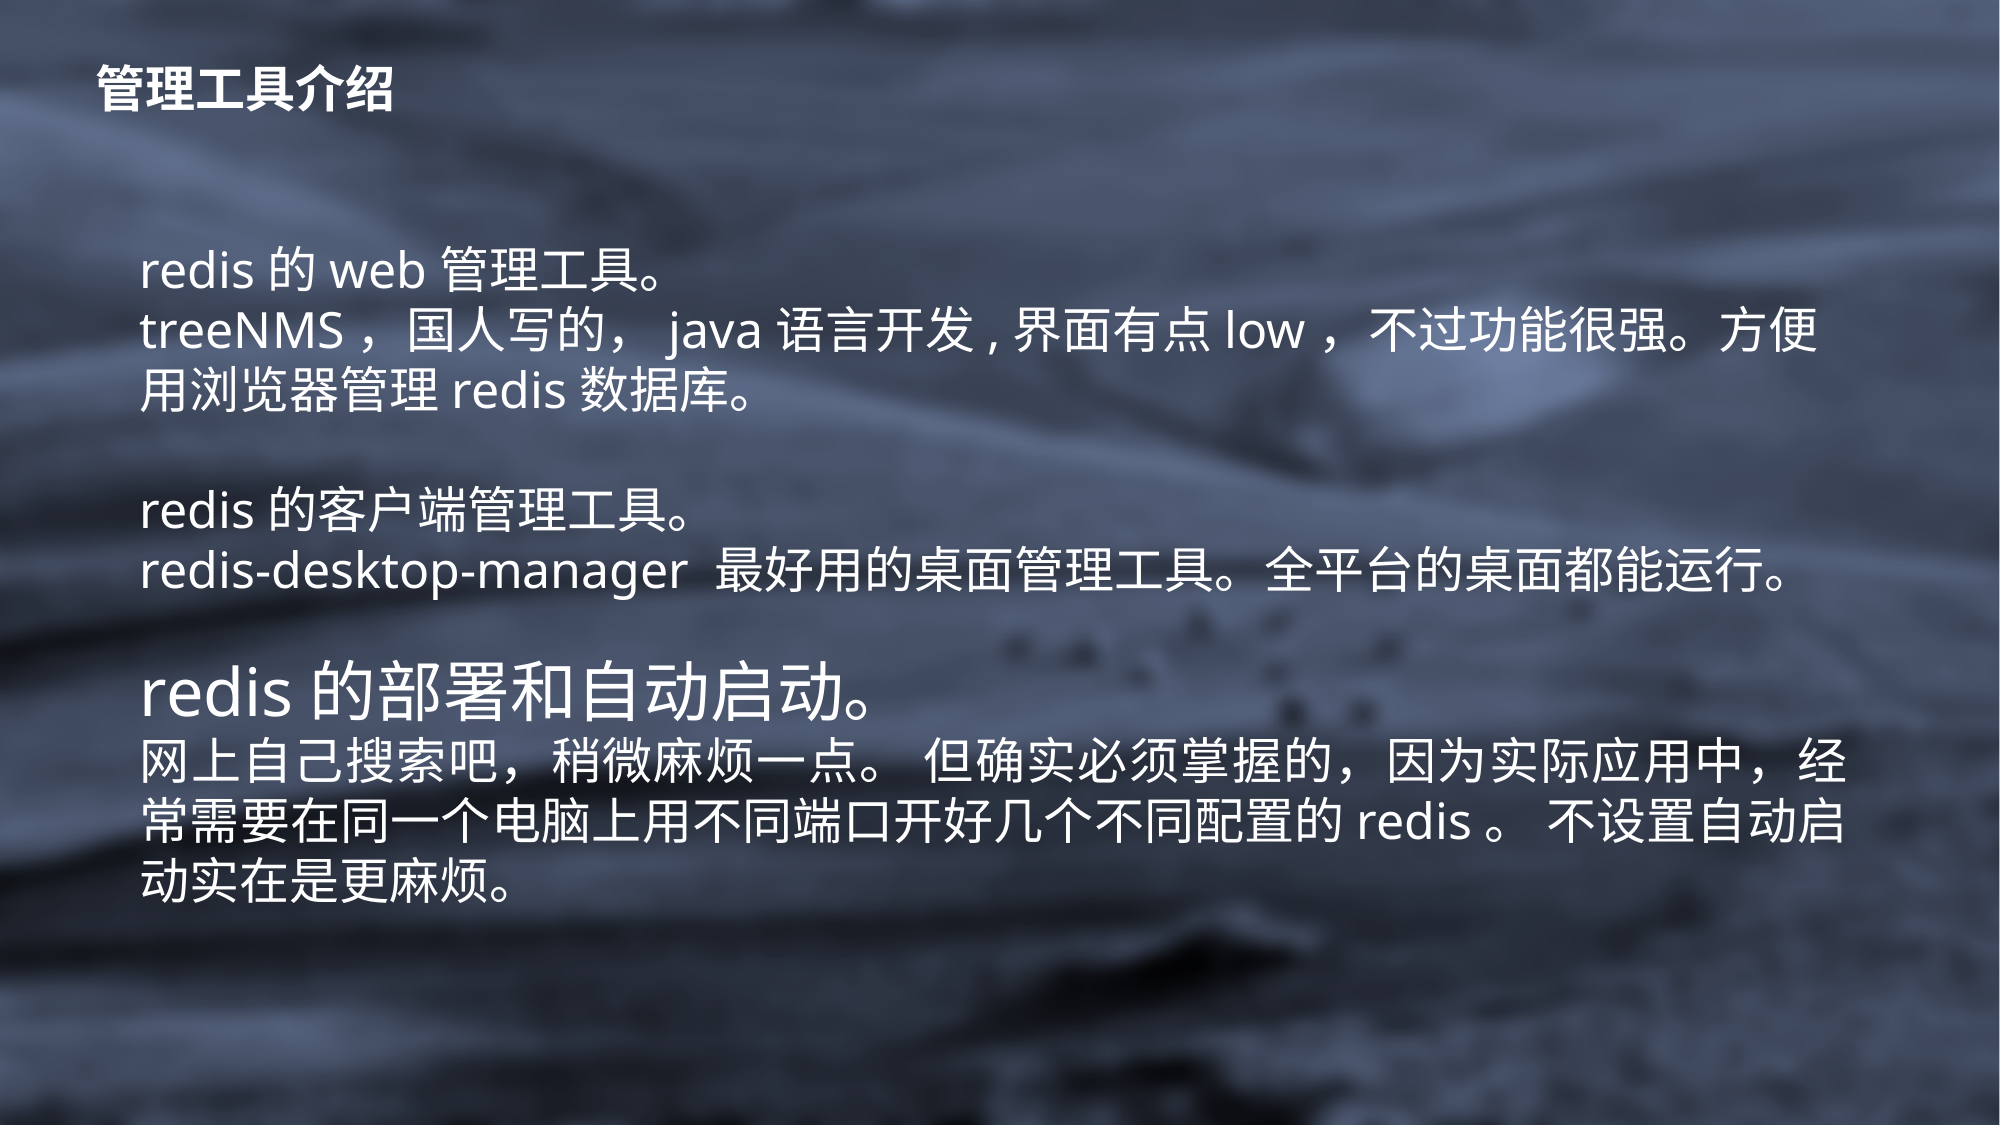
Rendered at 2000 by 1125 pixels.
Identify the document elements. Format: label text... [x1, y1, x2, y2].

text_box 管理工具介绍 [80, 50, 1189, 125]
text_box redis的web管理工具。 treeNMS，国人写的，java语言开发,界面有点low，不过功能很强。方便用浏览器管理redis数据库。 redis的客户端管理工具。 redis-desktop-manager 最好用的桌面管理工具。全平台的桌面都能运行。 [124, 230, 1842, 606]
text_box redis的部署和自动启动。 网上自己搜索吧，稍微麻烦一点。 但确实必须掌握的，因为实际应用中，经常需要在同一个电脑上用不同端口开好几个不同配置的redis。 不设置自动启动实在是更麻烦。 [124, 642, 1862, 917]
